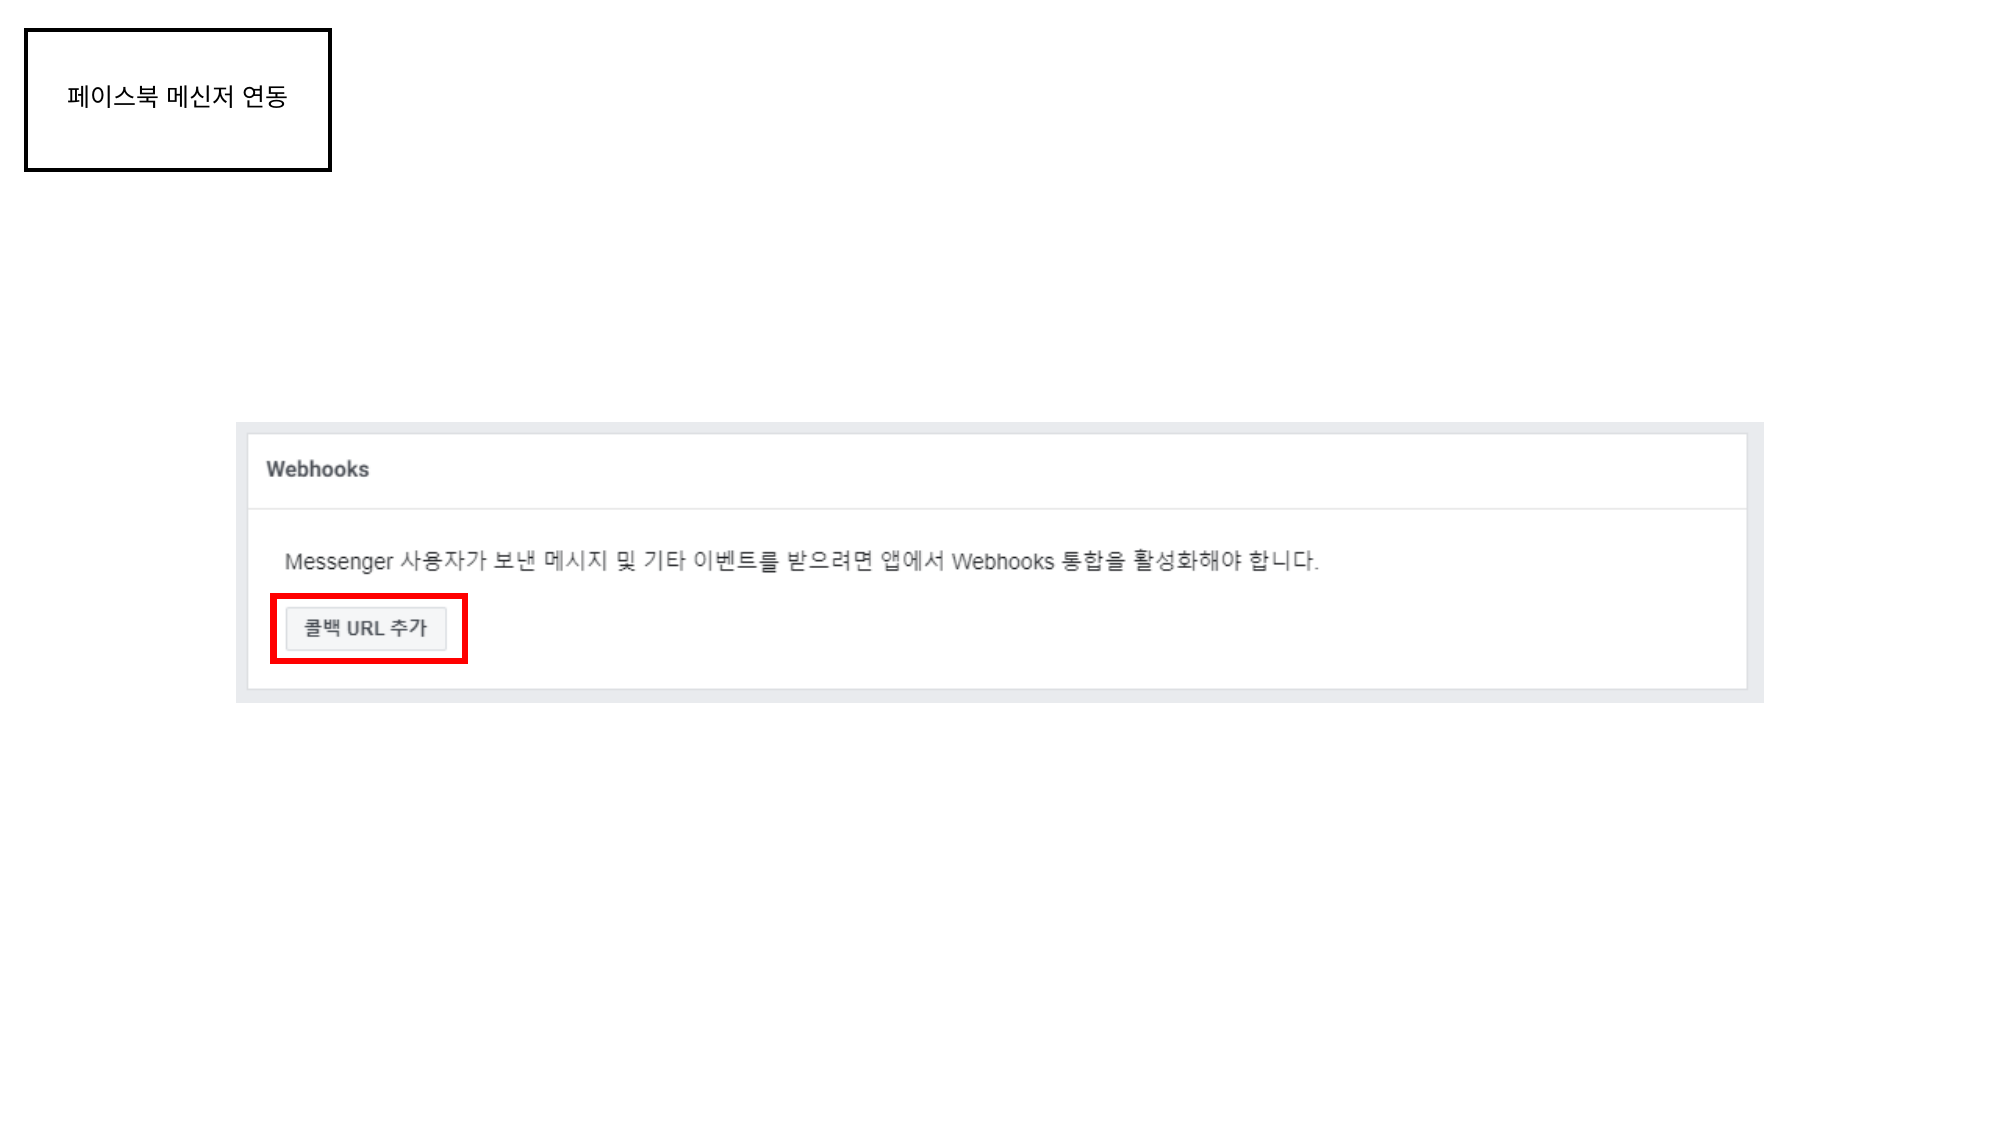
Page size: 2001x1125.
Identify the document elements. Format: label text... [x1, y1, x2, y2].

text_box 페이스북 메신저 연동 [32, 73, 324, 119]
text_box [25, 29, 331, 171]
picture [236, 422, 1764, 703]
